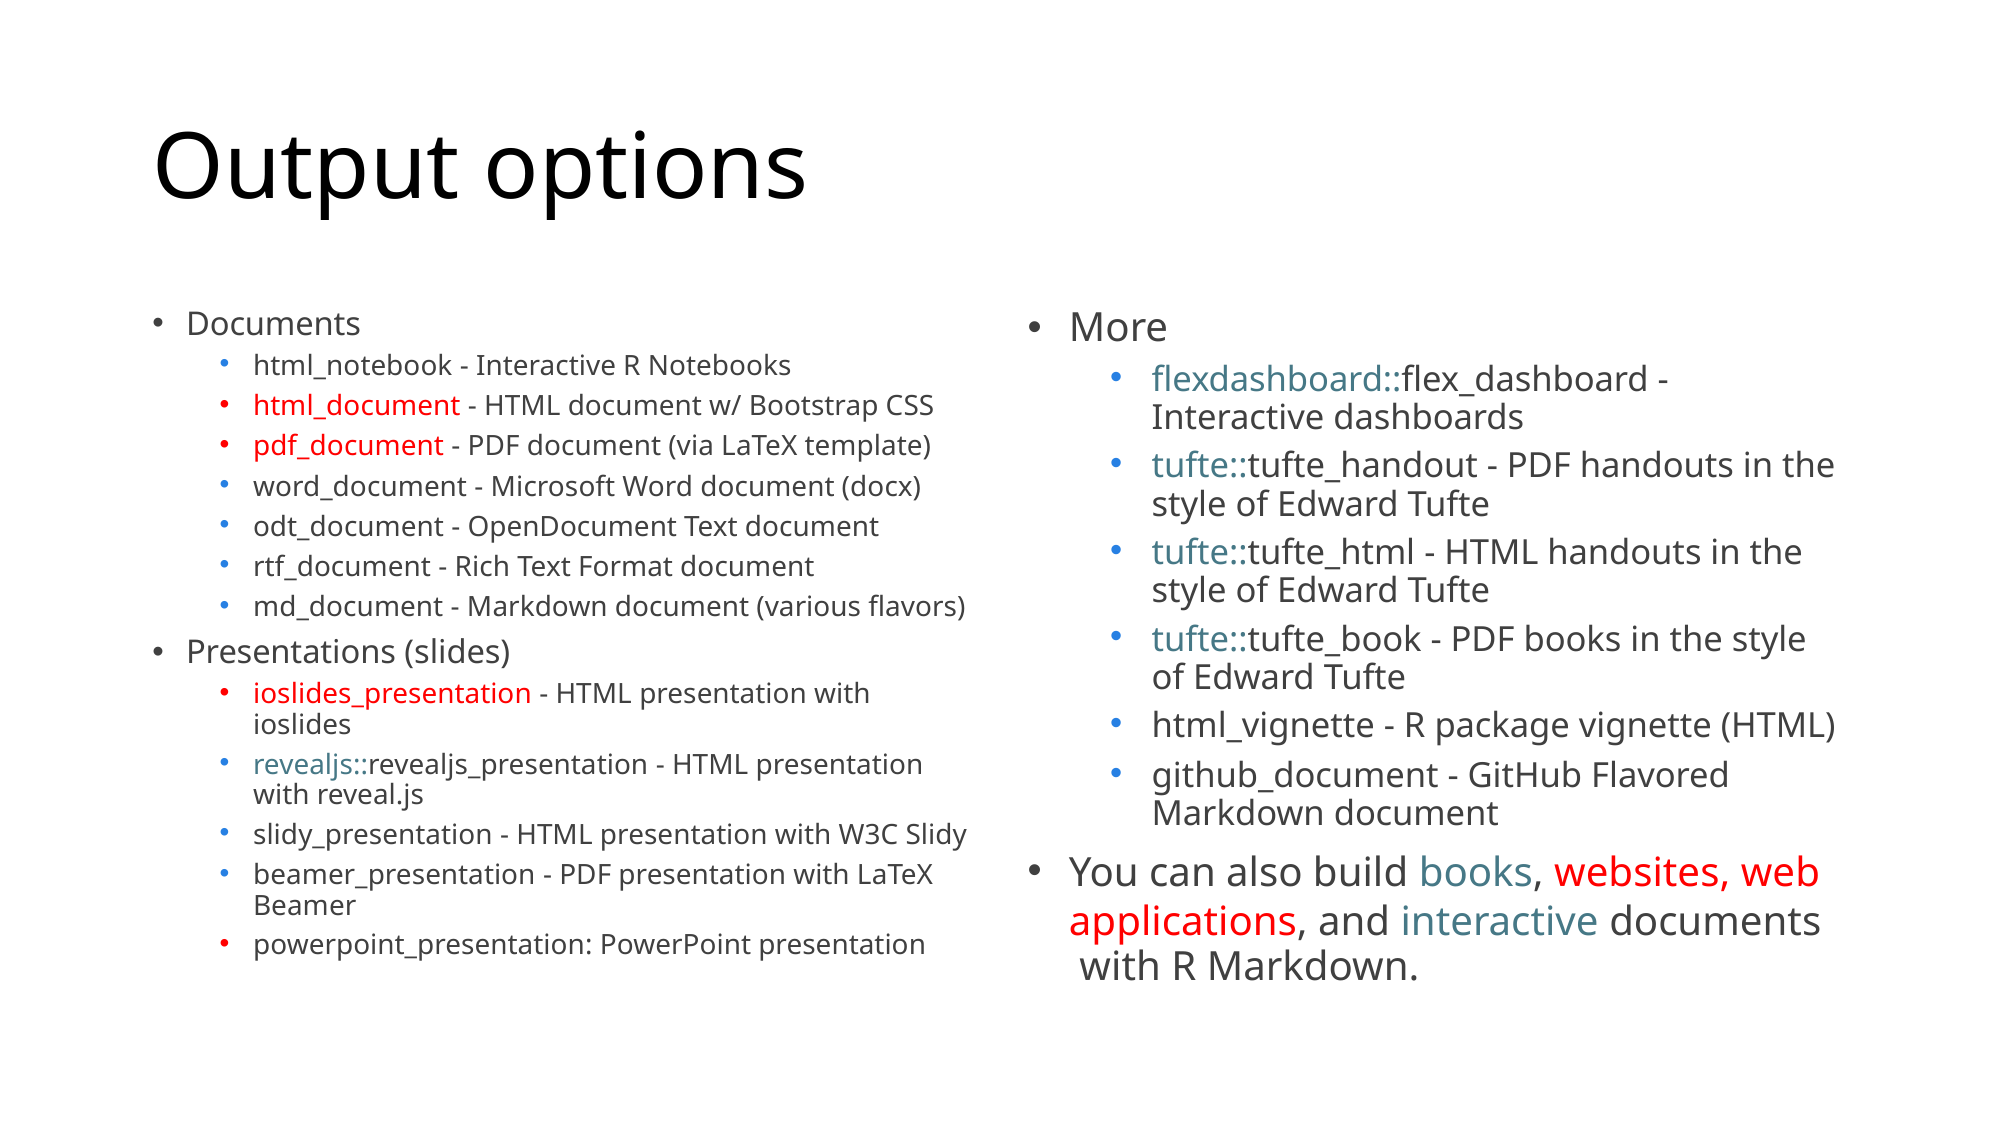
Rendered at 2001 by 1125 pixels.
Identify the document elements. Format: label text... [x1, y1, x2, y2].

list More flexdashboard::flex_dashboard - Interactive dashboards tufte::tufte_handout - PDF handouts in the style of Edward Tufte tufte::tufte_html - HTML handouts in the style of Edward Tufte tufte::tufte_book - PDF books in the style of Edward Tufte html_vignette - R package vignette (HTML) github_document - GitHub Flavored Markdown document You can also build books, websites, web applications, and interactive documents with R Markdown. [1012, 299, 1863, 1014]
list Documents html_notebook - Interactive R Notebooks html_document - HTML document w/ Bootstrap CSS pdf_document - PDF document (via LaTeX template) word_document - Microsoft Word document (docx) odt_document - OpenDocument Text document rtf_document - Rich Text Format document md_document - Markdown document (various flavors) Presentations (slides) ioslides_presentation - HTML presentation with ioslides revealjs::revealjs_presentation - HTML presentation with reveal.js slidy_presentation - HTML presentation with W3C Slidy beamer_presentation - PDF presentation with LaTeX Beamer powerpoint_presentation: PowerPoint presentation [137, 299, 988, 1014]
title Output options [137, 59, 1863, 278]
